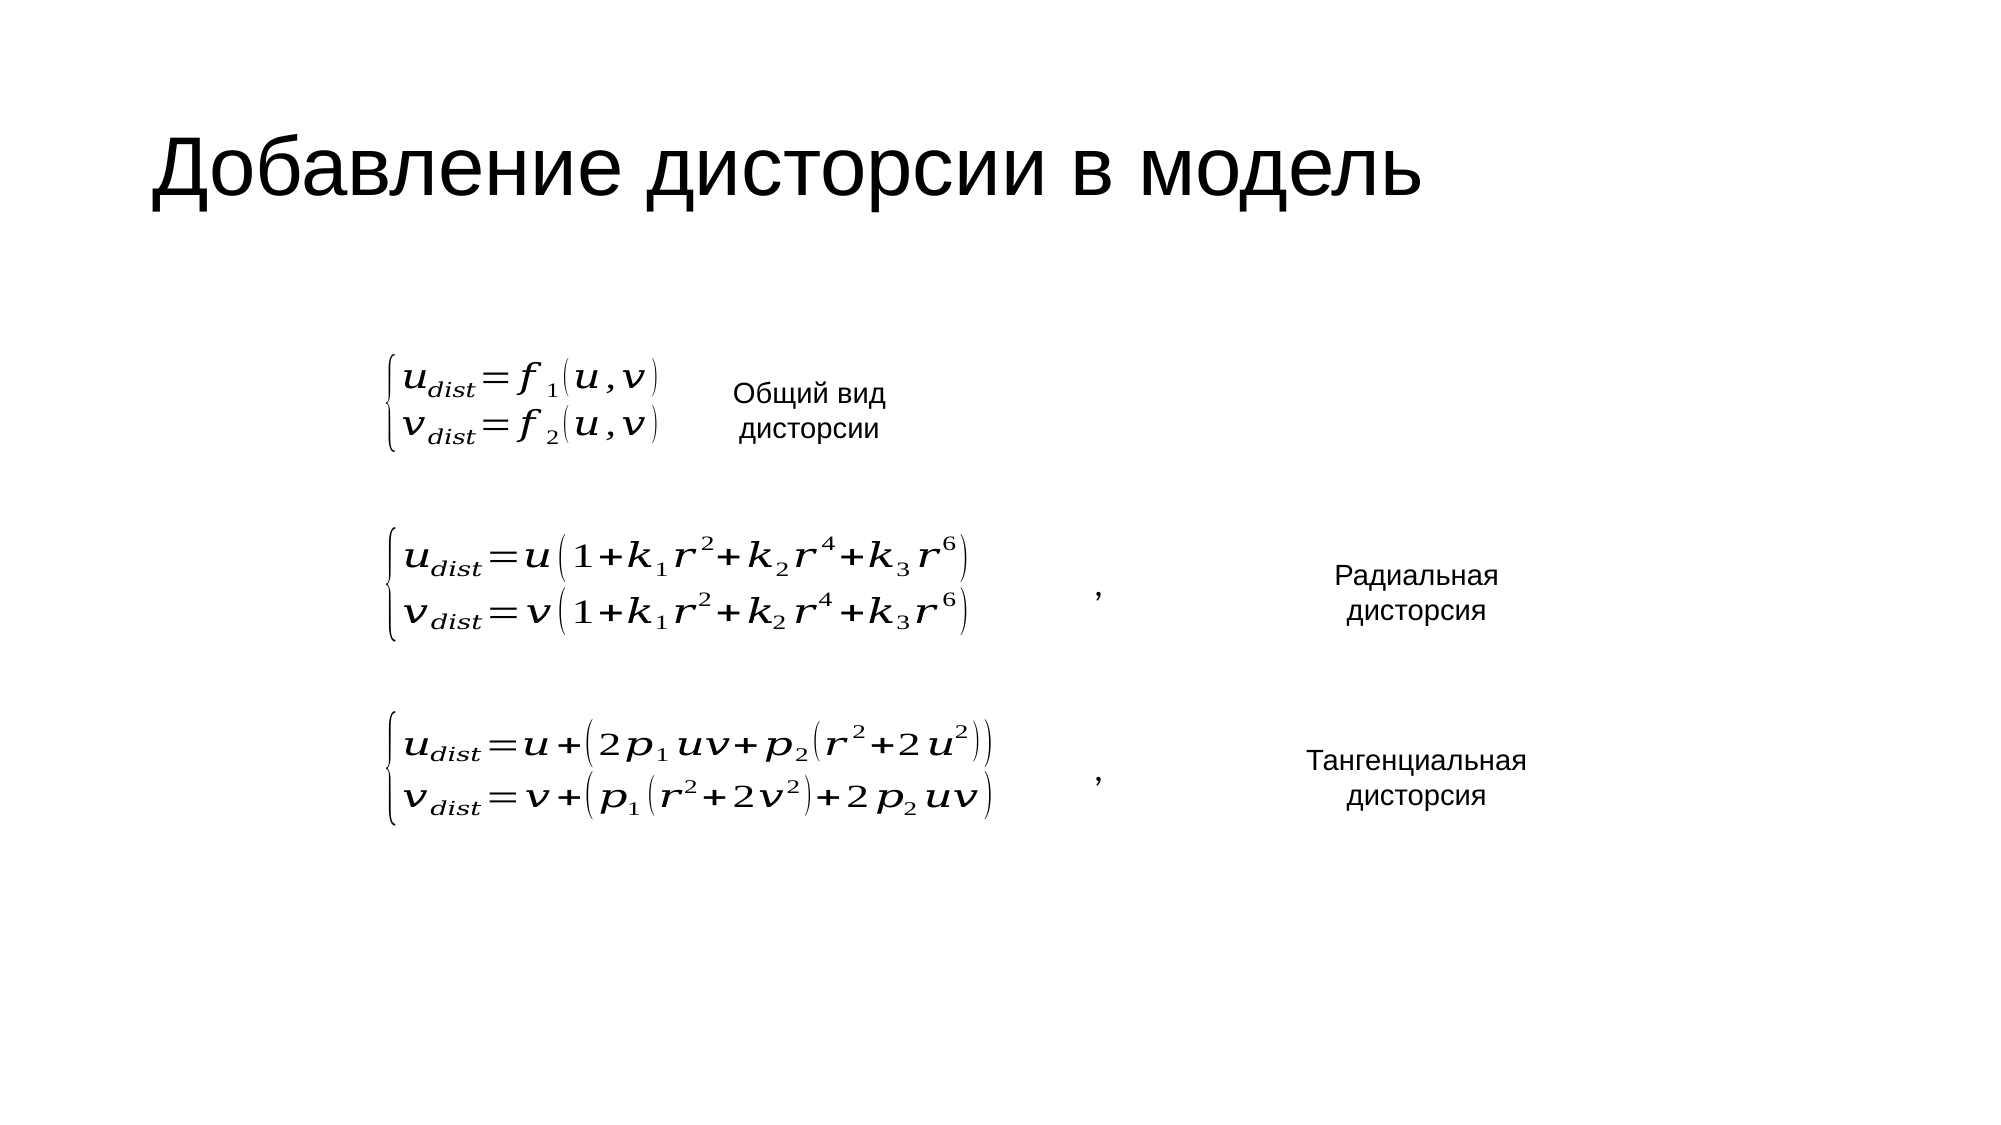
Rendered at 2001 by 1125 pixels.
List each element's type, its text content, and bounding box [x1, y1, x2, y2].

title Добавление дисторсии в модель [137, 59, 1863, 278]
text_box Общий вид дисторсии [678, 367, 941, 452]
text_box Радиальная дисторсия [1285, 548, 1548, 634]
text_box Тангенциальная дисторсия [1285, 734, 1548, 819]
